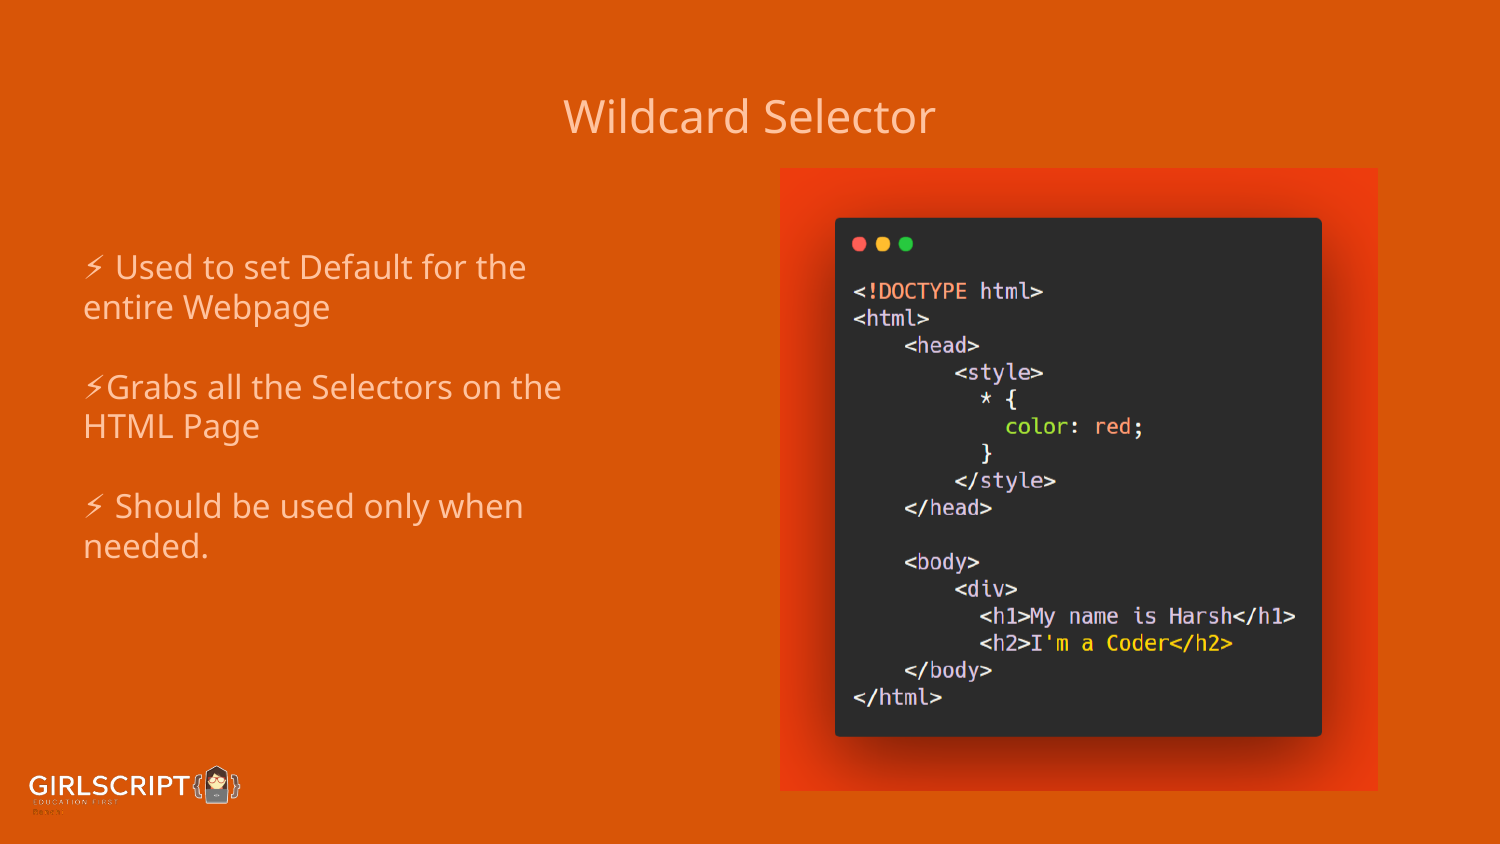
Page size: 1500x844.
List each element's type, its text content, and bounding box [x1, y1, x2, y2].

title Wildcard Selector [115, 56, 1385, 144]
picture [0, 704, 344, 844]
picture [779, 167, 1378, 791]
title ⚡ Used to set Default for the entire Webpage ⚡Grabs all the Selectors on the HTML Page ⚡ Should be used only when needed. [82, 522, 586, 726]
